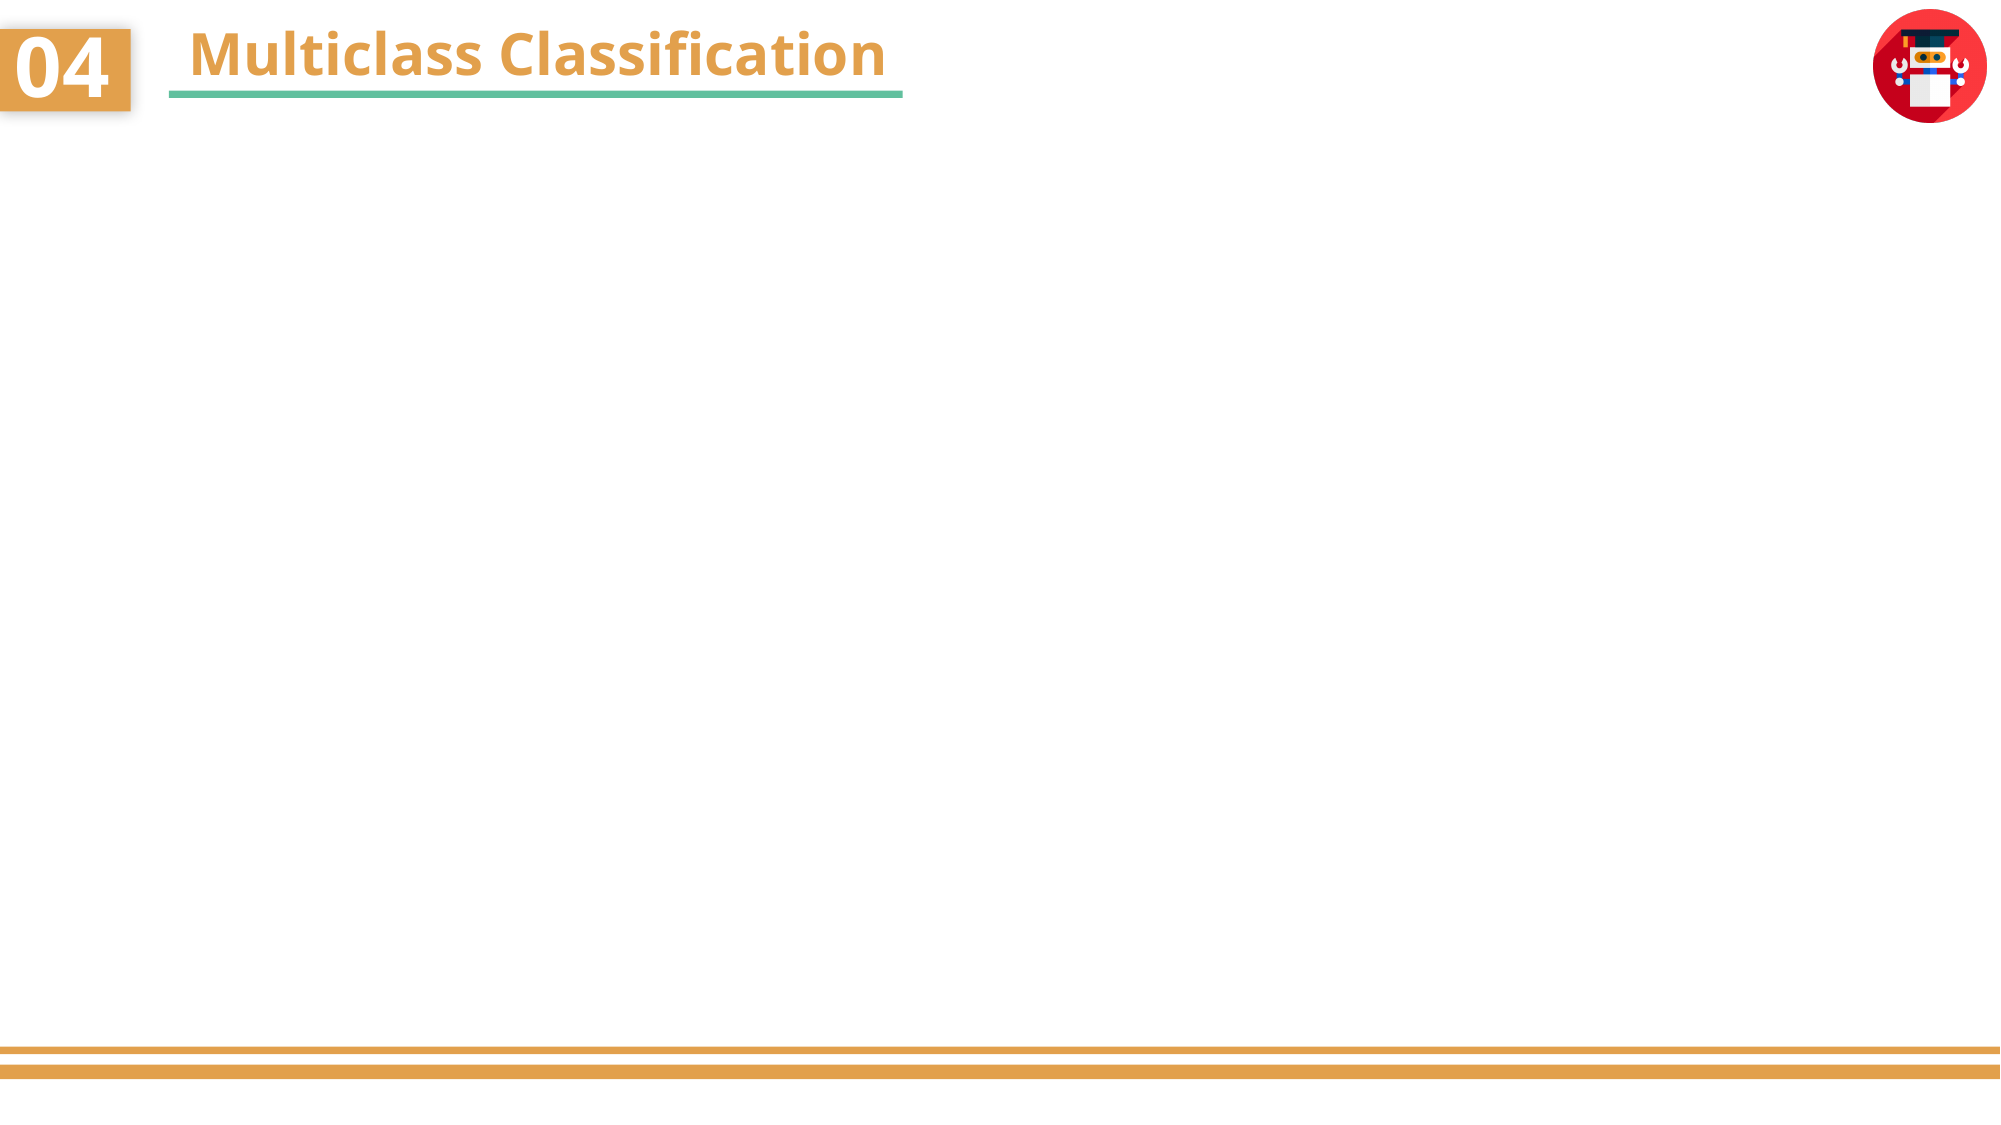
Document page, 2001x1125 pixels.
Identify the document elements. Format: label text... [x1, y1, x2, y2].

picture [1873, 9, 1987, 123]
text_box [168, 89, 904, 99]
list 04 [0, 29, 131, 112]
list Multiclass Classification [173, 0, 1644, 117]
